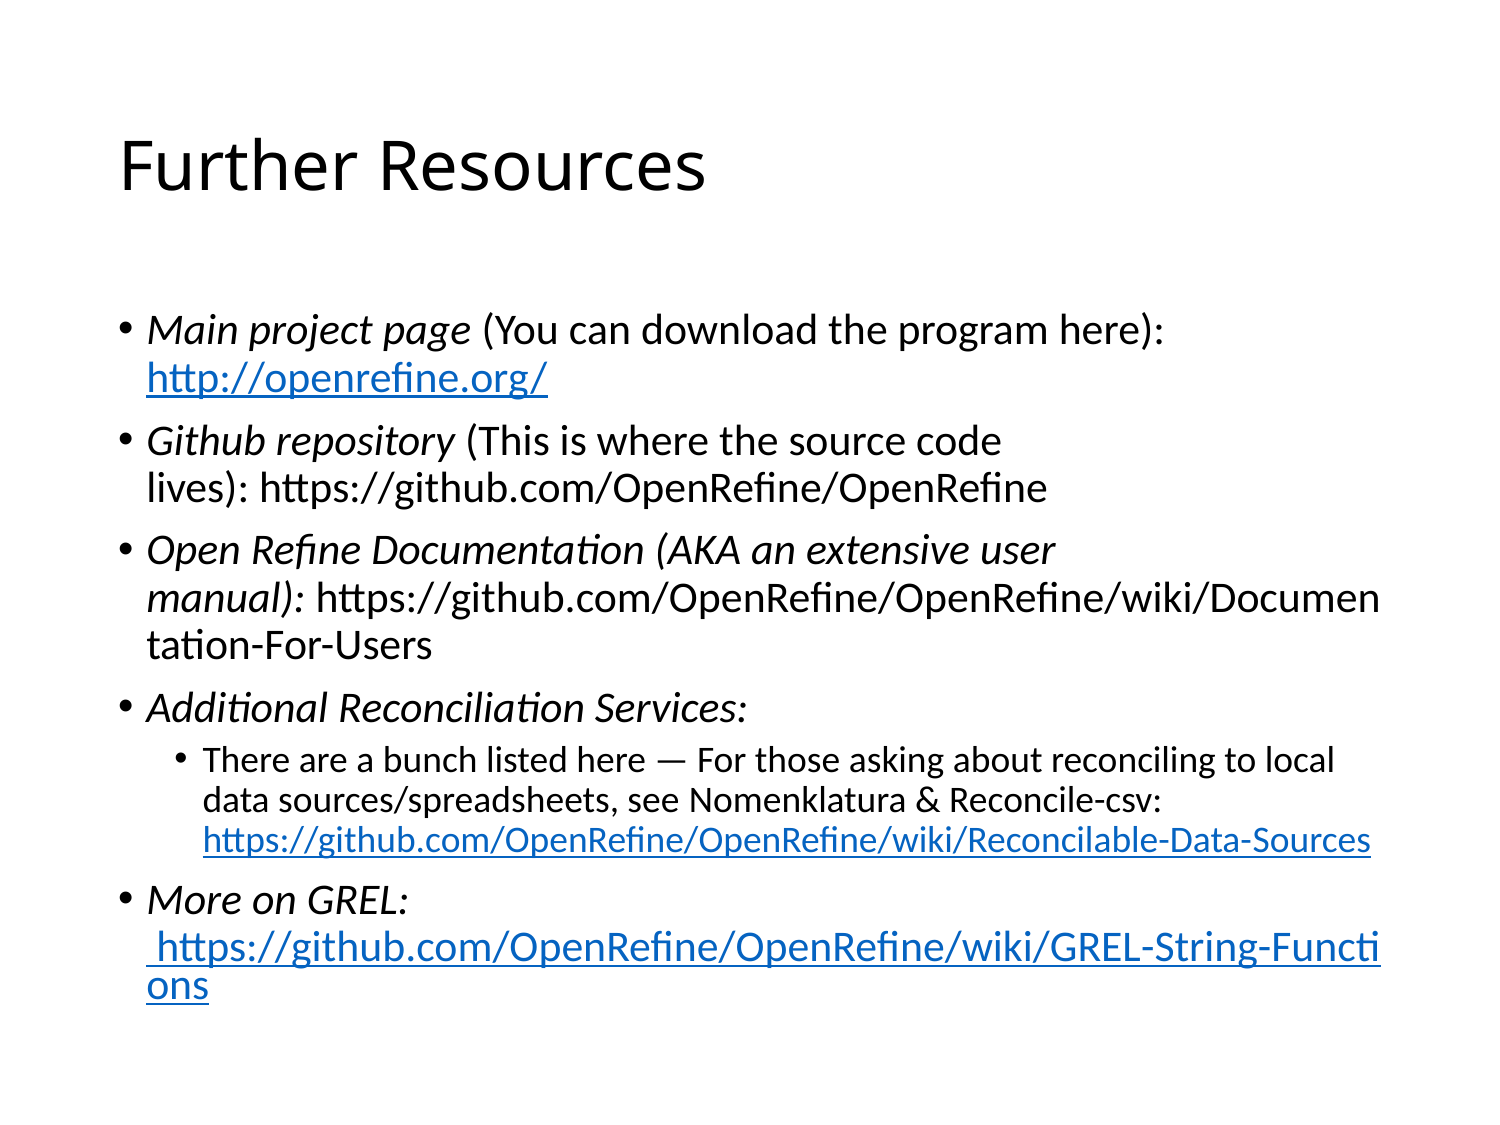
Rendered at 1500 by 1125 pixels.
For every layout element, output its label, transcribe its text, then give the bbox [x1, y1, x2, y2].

title Further Resources [103, 59, 1397, 278]
list Main project page (You can download the program here): http://openrefine.org/ Github repository (This is where the source code lives): https://github.com/OpenRefine/OpenRefine Open Refine Documentation (AKA an extensive user manual): https://github.com/OpenRefine/OpenRefine/wiki/Documentation-For-Users Additional Reconciliation Services: There are a bunch listed here — For those asking about reconciling to local data sources/spreadsheets, see Nomenklatura & Reconcile-csv: https://github.com/OpenRefine/OpenRefine/wiki/Reconcilable-Data-Sources More on GREL: https://github.com/OpenRefine/OpenRefine/wiki/GREL-String-Functions [103, 299, 1397, 1014]
